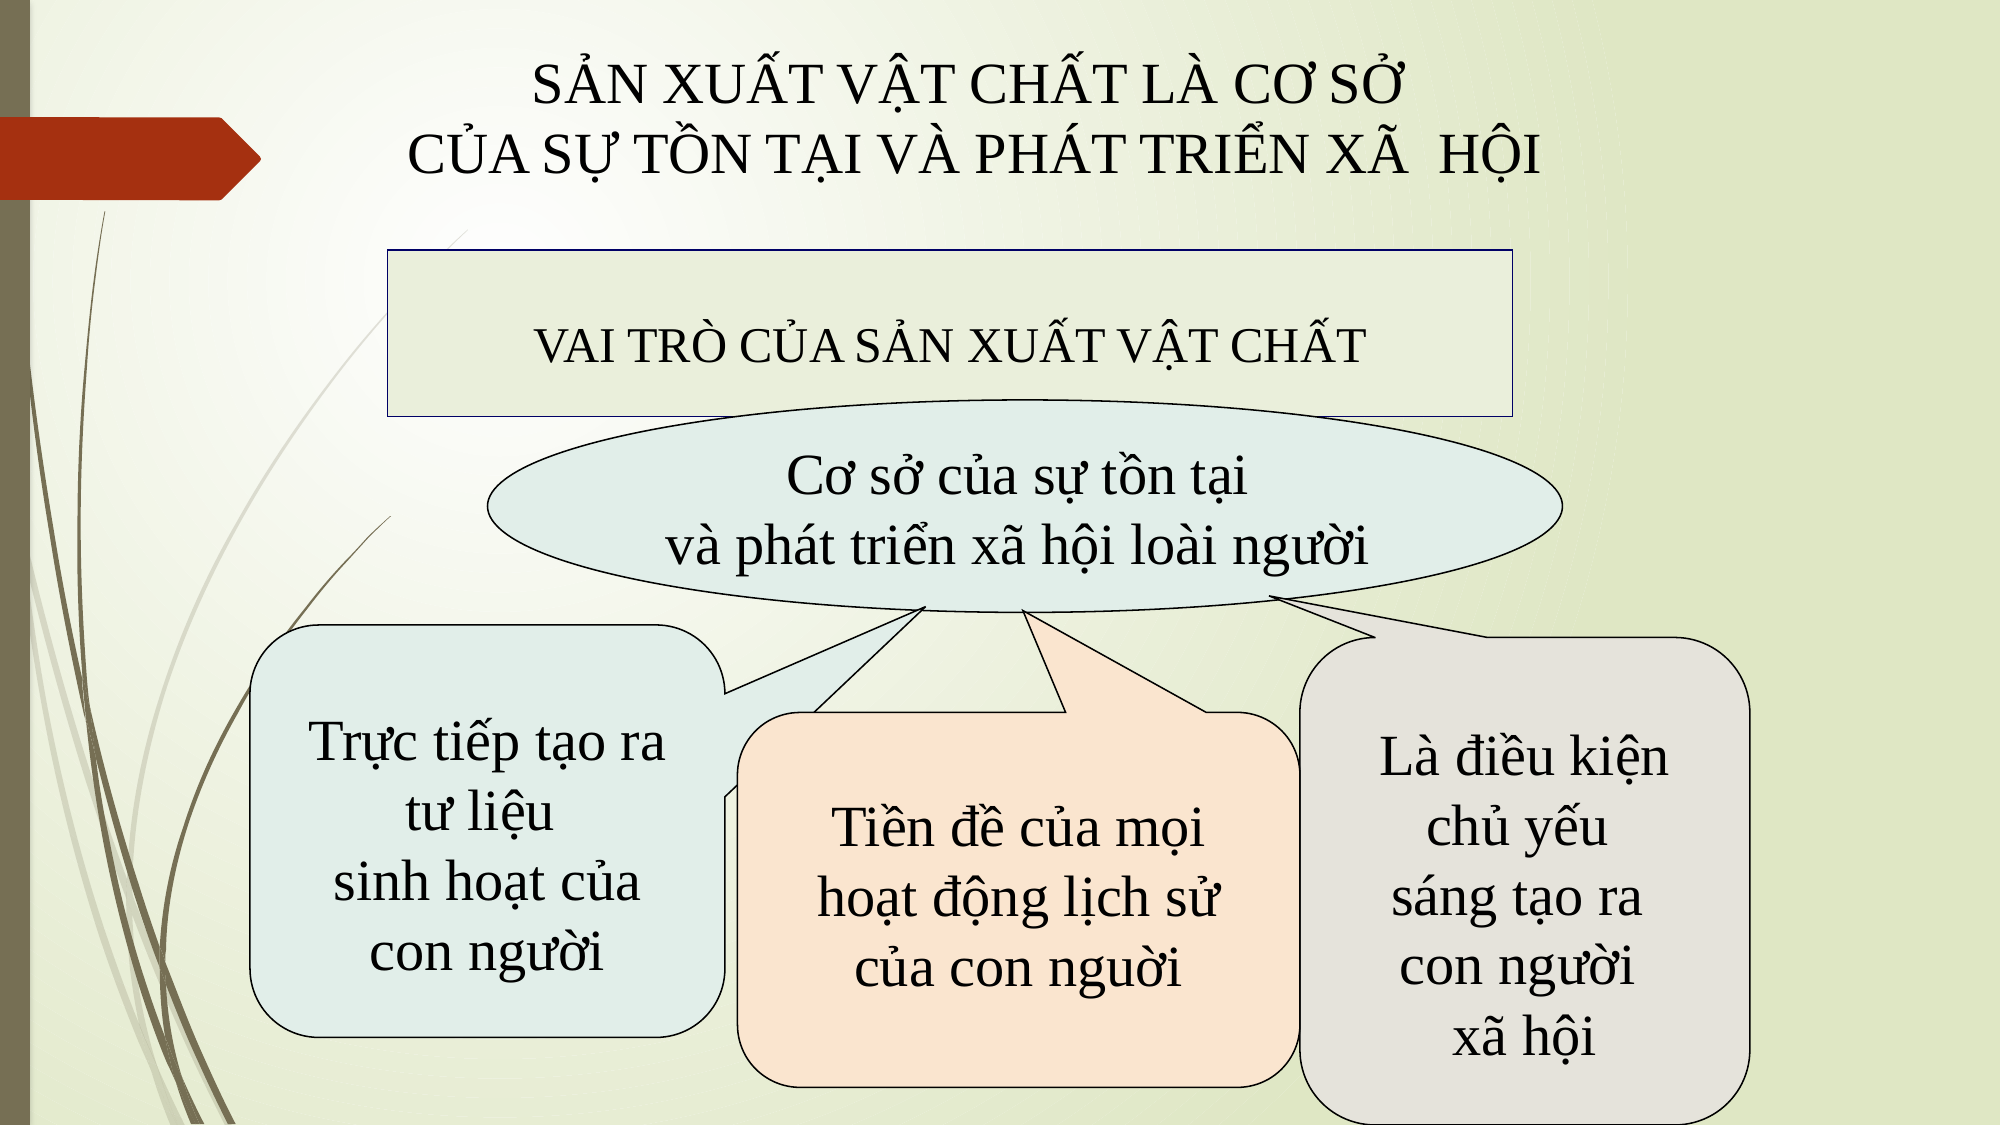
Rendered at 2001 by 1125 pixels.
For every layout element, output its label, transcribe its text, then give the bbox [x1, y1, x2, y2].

text_box Là điều kiện chủ yếu sáng tạo ra con người xã hội [1268, 595, 1750, 1125]
text_box VAI TRÒ CỦA SẢN XUẤT VẬT CHẤT [387, 249, 1513, 417]
text_box SẢN XUẤT VẬT CHẤT LÀ CƠ SỞ CỦA SỰ TỒN TẠI VÀ PHÁT TRIỂN XÃ HỘI [249, 37, 1700, 193]
text_box Tiền đề của mọi hoạt động lịch sử của con nguời [737, 610, 1300, 1088]
text_box Trực tiếp tạo ra tư liệu sinh hoạt của con người [249, 606, 926, 1038]
text_box Cơ sở của sự tồn tại và phát triển xã hội loài người [487, 399, 1563, 613]
